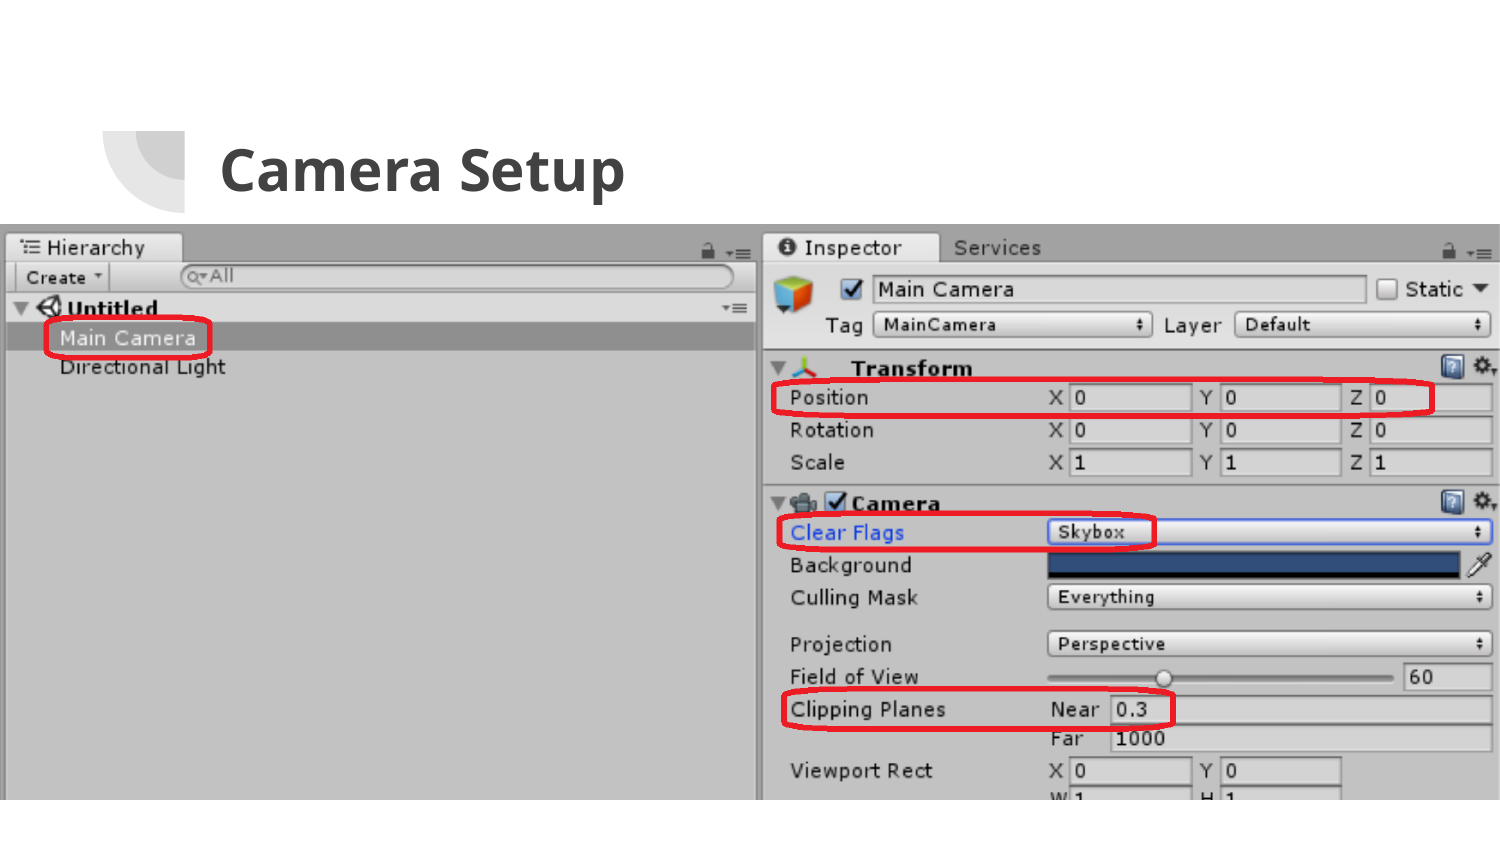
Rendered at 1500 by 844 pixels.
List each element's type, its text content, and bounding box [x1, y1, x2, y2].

text_box Camera Setup [204, 117, 1189, 202]
picture [0, 223, 1500, 800]
